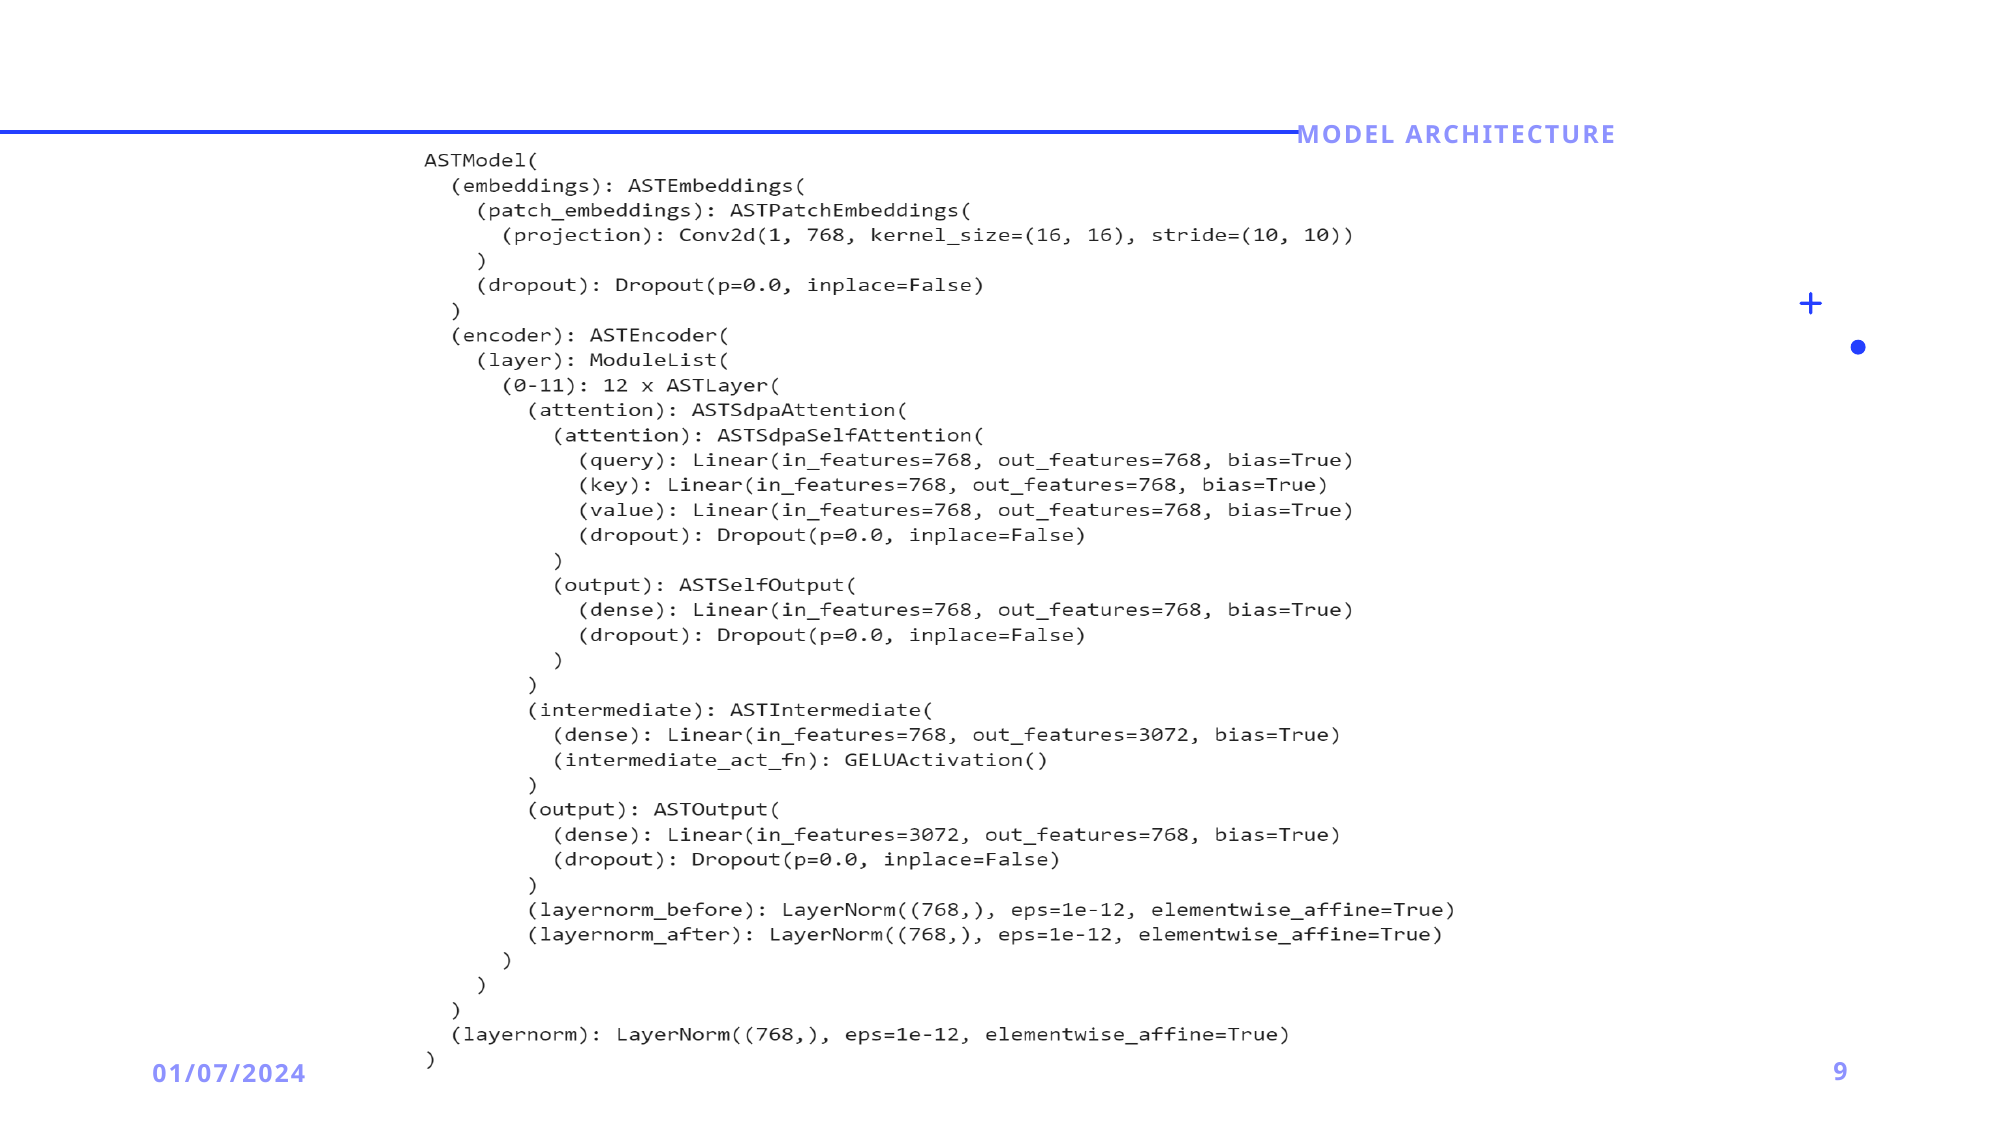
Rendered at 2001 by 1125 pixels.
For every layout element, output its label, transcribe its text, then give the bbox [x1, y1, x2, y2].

picture [414, 146, 1470, 1073]
footer Model architecture [1118, 103, 1794, 164]
slide_number 9 [1412, 1042, 1863, 1103]
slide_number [137, 1042, 588, 1103]
